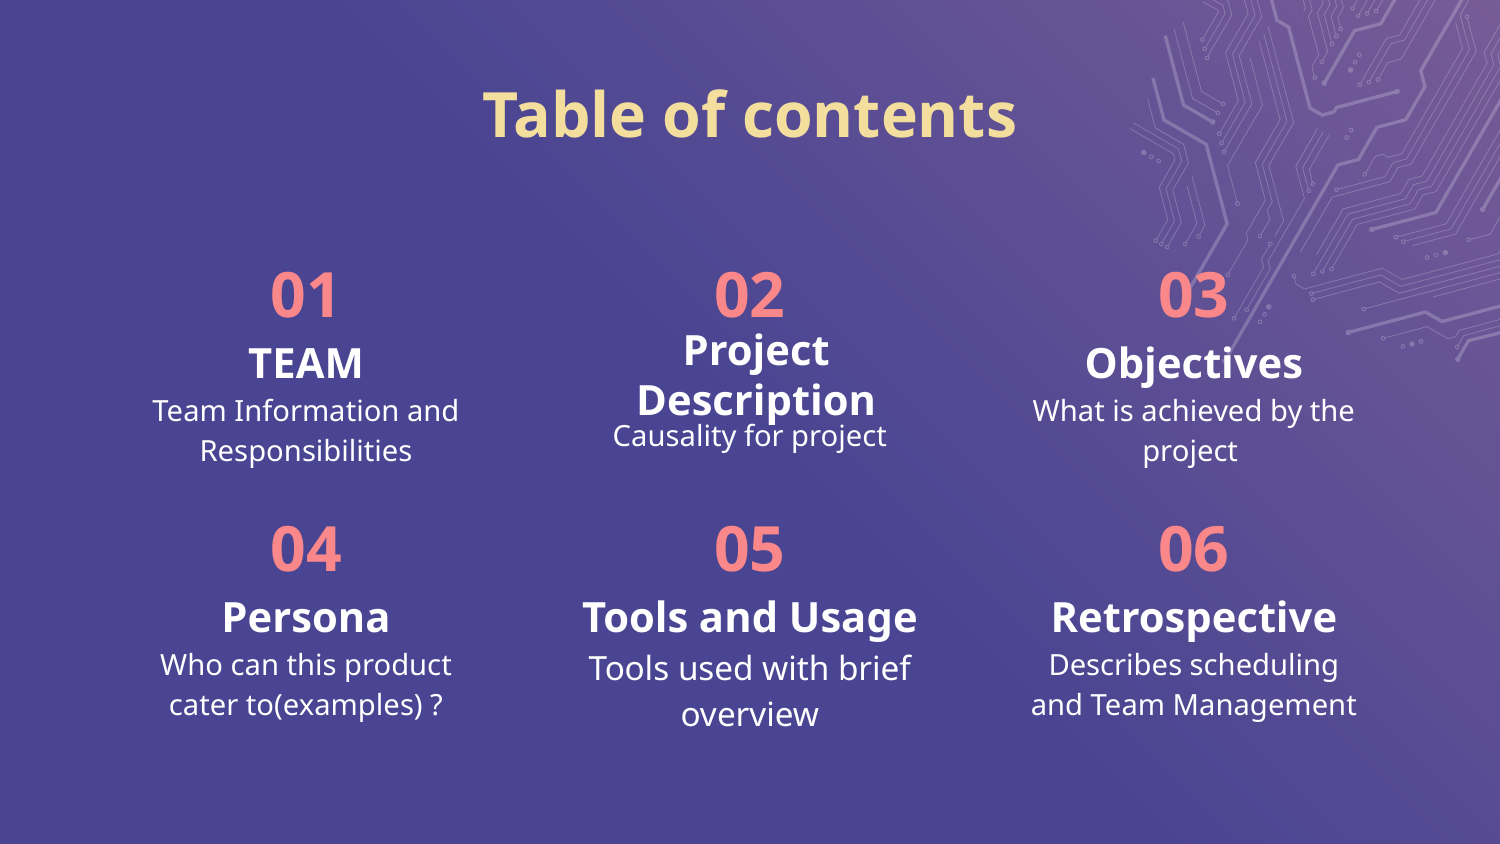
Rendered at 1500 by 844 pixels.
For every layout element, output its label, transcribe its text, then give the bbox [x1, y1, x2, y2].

subtitle Causality for project [560, 439, 940, 487]
title 02 [676, 255, 824, 309]
subtitle Project Description [560, 309, 952, 439]
subtitle Describes scheduling and Team Management [1004, 656, 1383, 716]
title 03 [1119, 255, 1268, 319]
subtitle Tools used with brief overview [560, 656, 940, 716]
subtitle Retrospective [1004, 592, 1383, 656]
subtitle Team Information and Responsibilities [116, 402, 496, 463]
title 01 [232, 255, 380, 319]
title 05 [676, 509, 824, 573]
title 04 [232, 509, 380, 573]
subtitle What is achieved by the project [1004, 402, 1383, 463]
subtitle Who can this product cater to(examples) ? [116, 656, 496, 716]
title Table of contents [118, 60, 1382, 150]
subtitle Persona [116, 592, 496, 656]
title 06 [1119, 509, 1268, 573]
subtitle TEAM [116, 338, 496, 402]
subtitle Tools and Usage [560, 592, 940, 656]
subtitle Objectives [1004, 338, 1383, 402]
